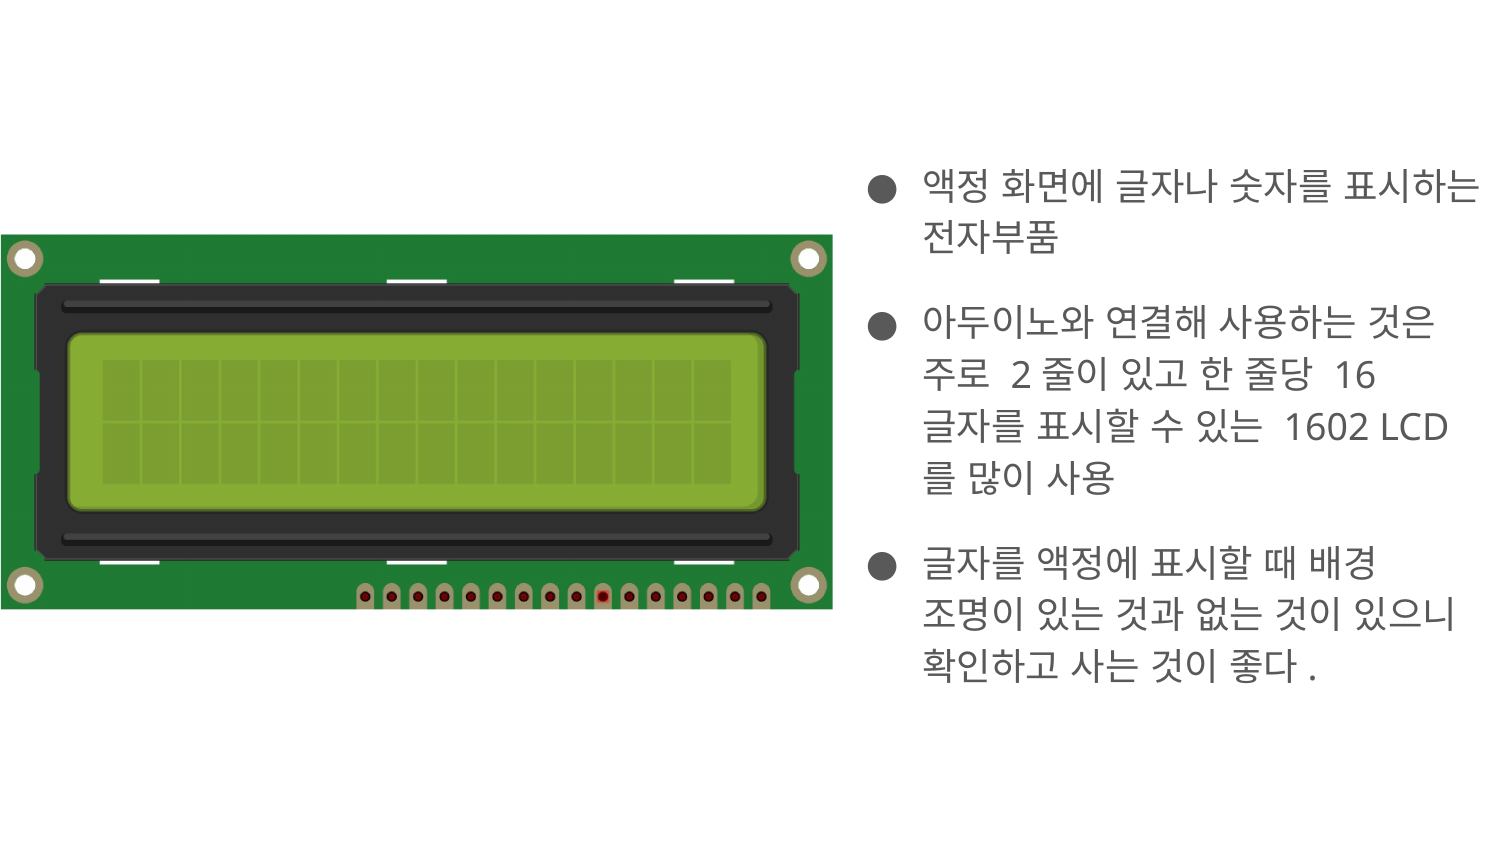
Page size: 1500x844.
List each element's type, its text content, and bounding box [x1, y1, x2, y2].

picture [0, 234, 833, 610]
list 액정 화면에 글자나 숫자를 표시하는 전자부품 아두이노와 연결해 사용하는 것은 주로 2줄이 있고 한 줄당 16 글자를 표시할 수 있는 1602 LCD를 많이 사용 글자를 액정에 표시할 때 배경 조명이 있는 것과 없는 것이 있으니 확인하고 사는 것이 좋다. [832, 0, 1500, 844]
